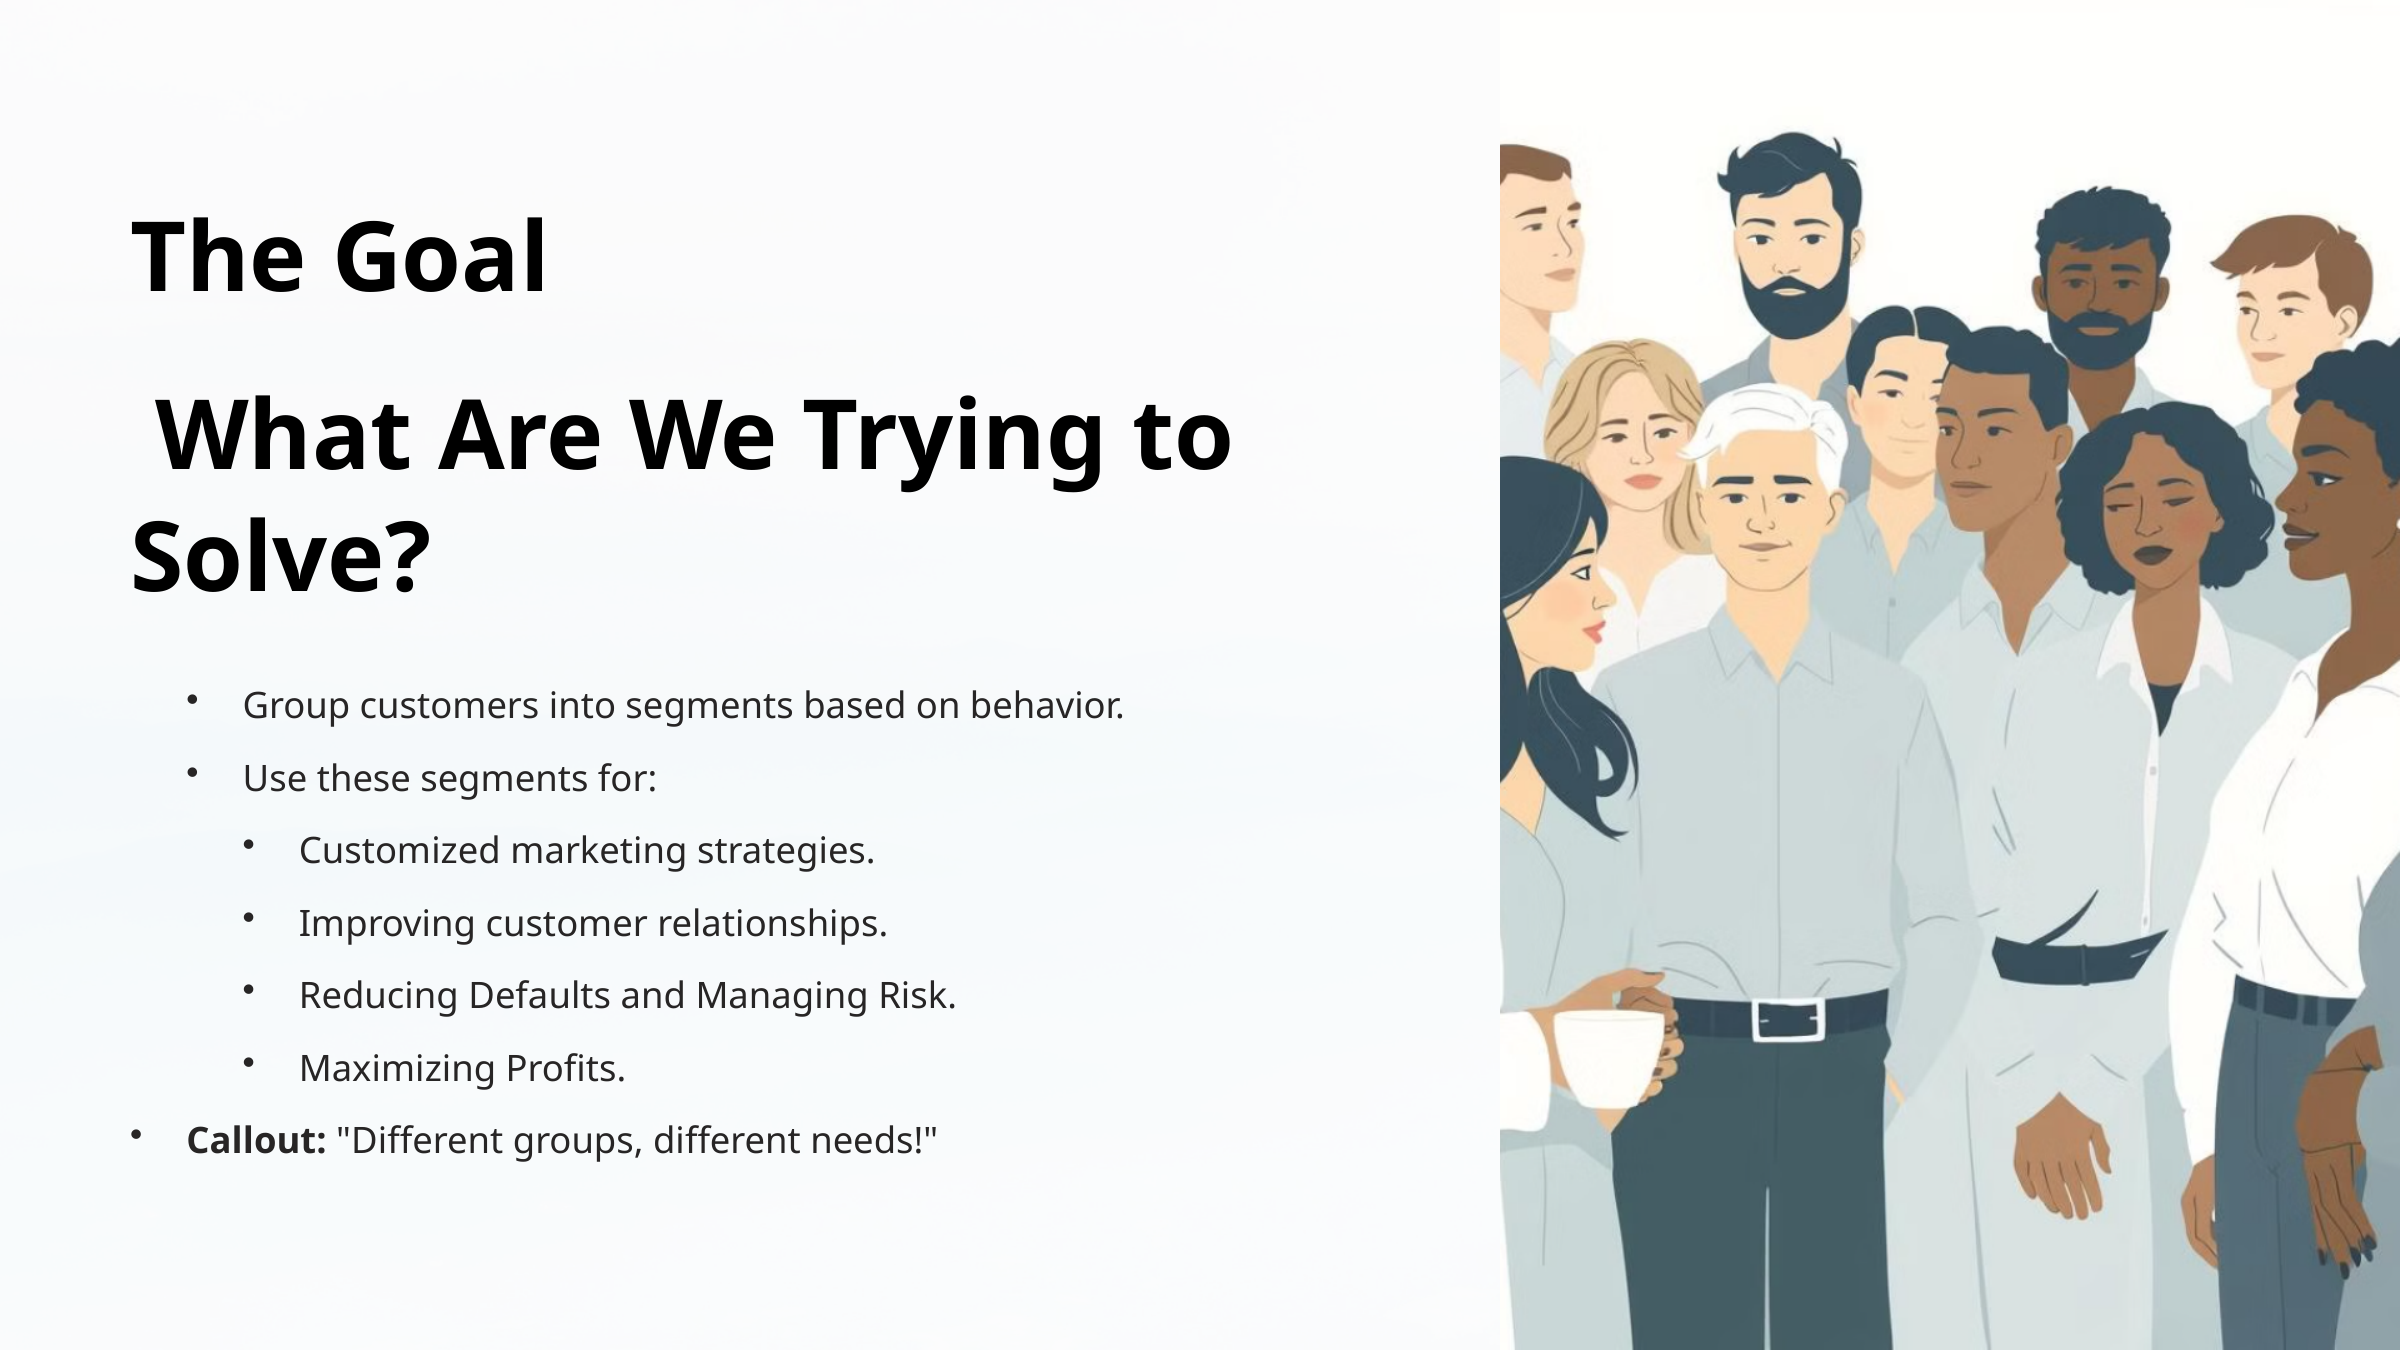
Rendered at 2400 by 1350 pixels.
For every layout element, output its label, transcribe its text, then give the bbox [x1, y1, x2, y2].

text_box What Are We Trying to Solve? [130, 366, 1370, 611]
text_box Use these segments for: [130, 739, 1370, 799]
text_box Callout: "Different groups, different needs!" [130, 1101, 1370, 1162]
picture [1499, 0, 2400, 1350]
text_box Reducing Defaults and Managing Risk. [130, 956, 1370, 1017]
text_box Customized marketing strategies. [130, 811, 1370, 872]
text_box Improving customer relationships. [130, 884, 1370, 944]
text_box Group customers into segments based on behavior. [130, 666, 1370, 726]
text_box The Goal [130, 188, 1107, 311]
text_box Maximizing Profits. [130, 1029, 1370, 1089]
